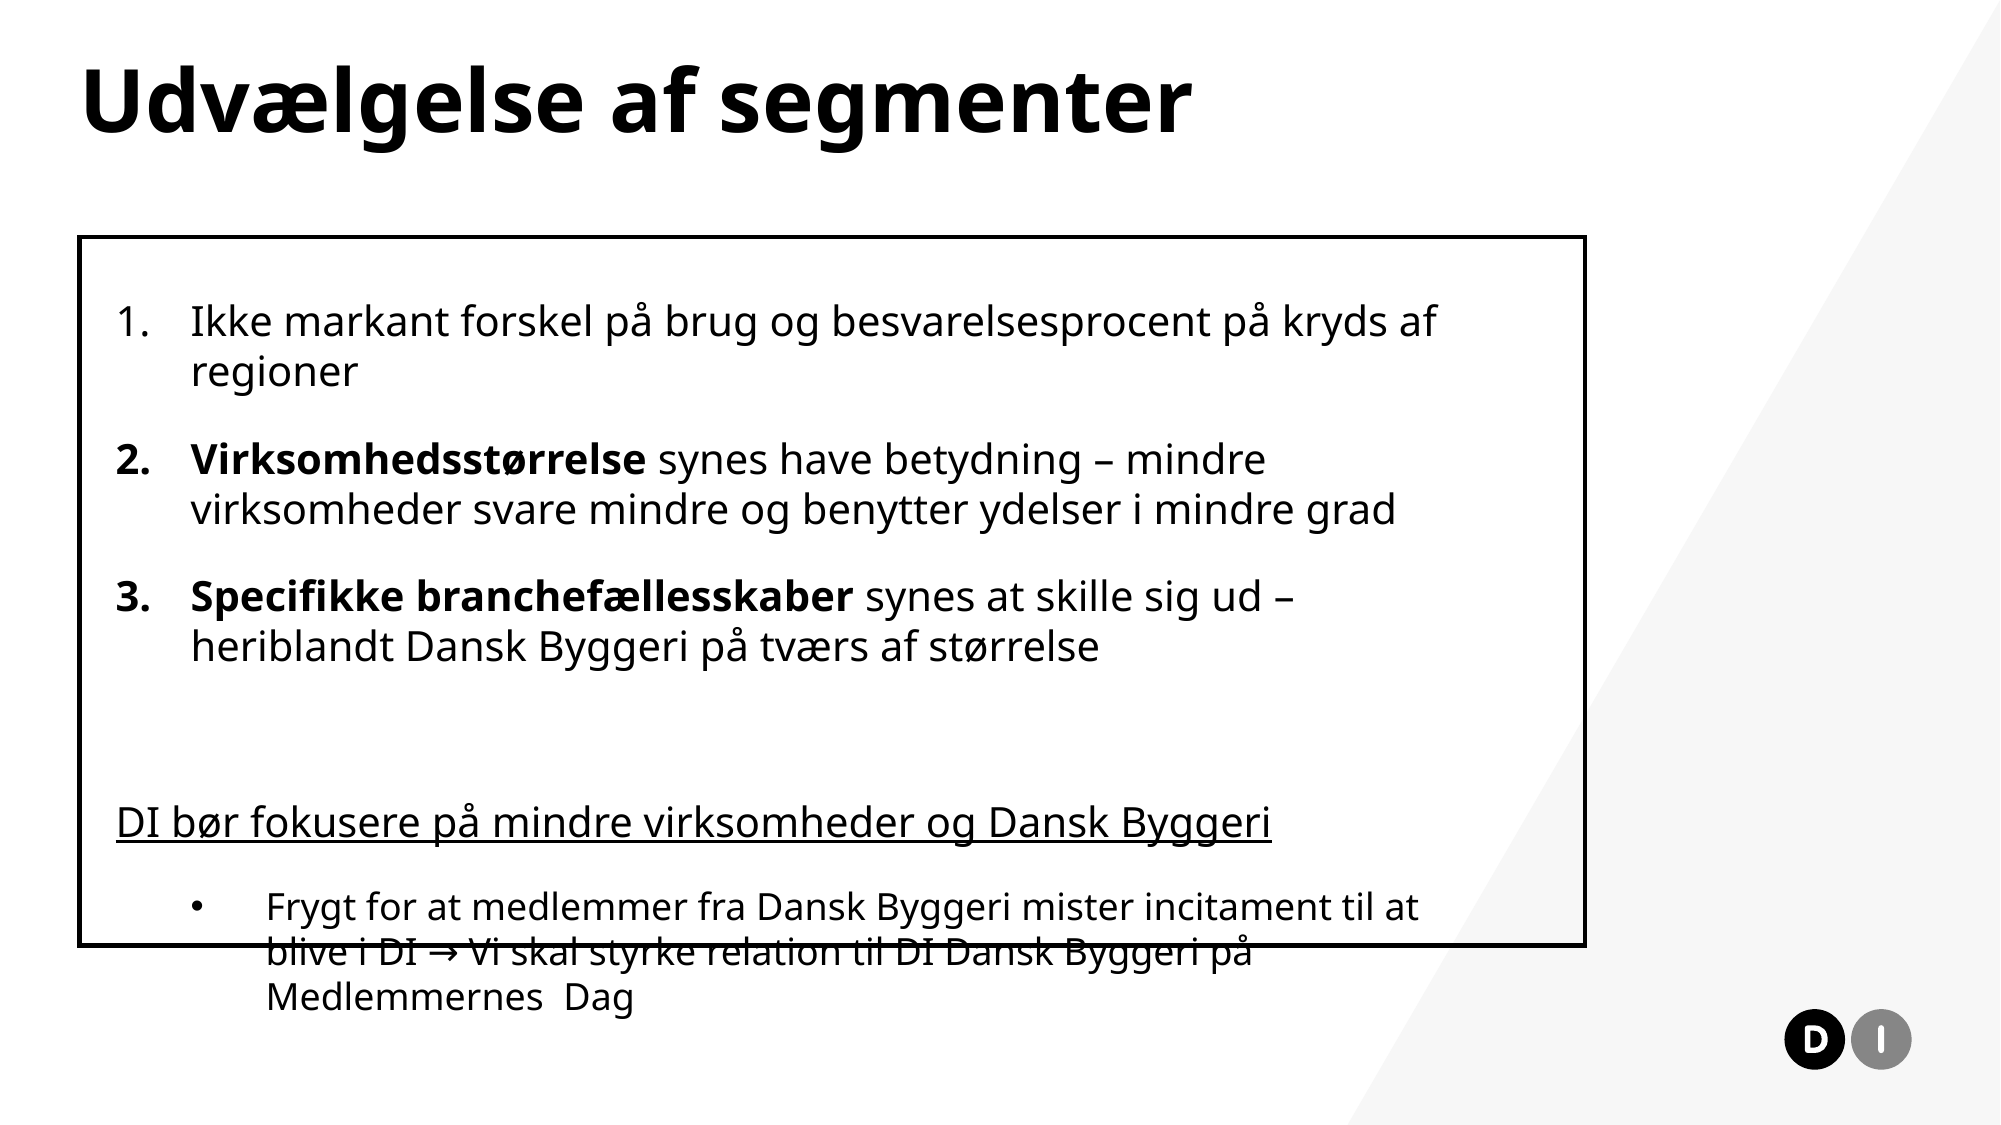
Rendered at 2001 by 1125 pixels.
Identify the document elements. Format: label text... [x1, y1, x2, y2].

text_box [79, 237, 1586, 1125]
title Udvælgelse af segmenter [79, 52, 1902, 183]
